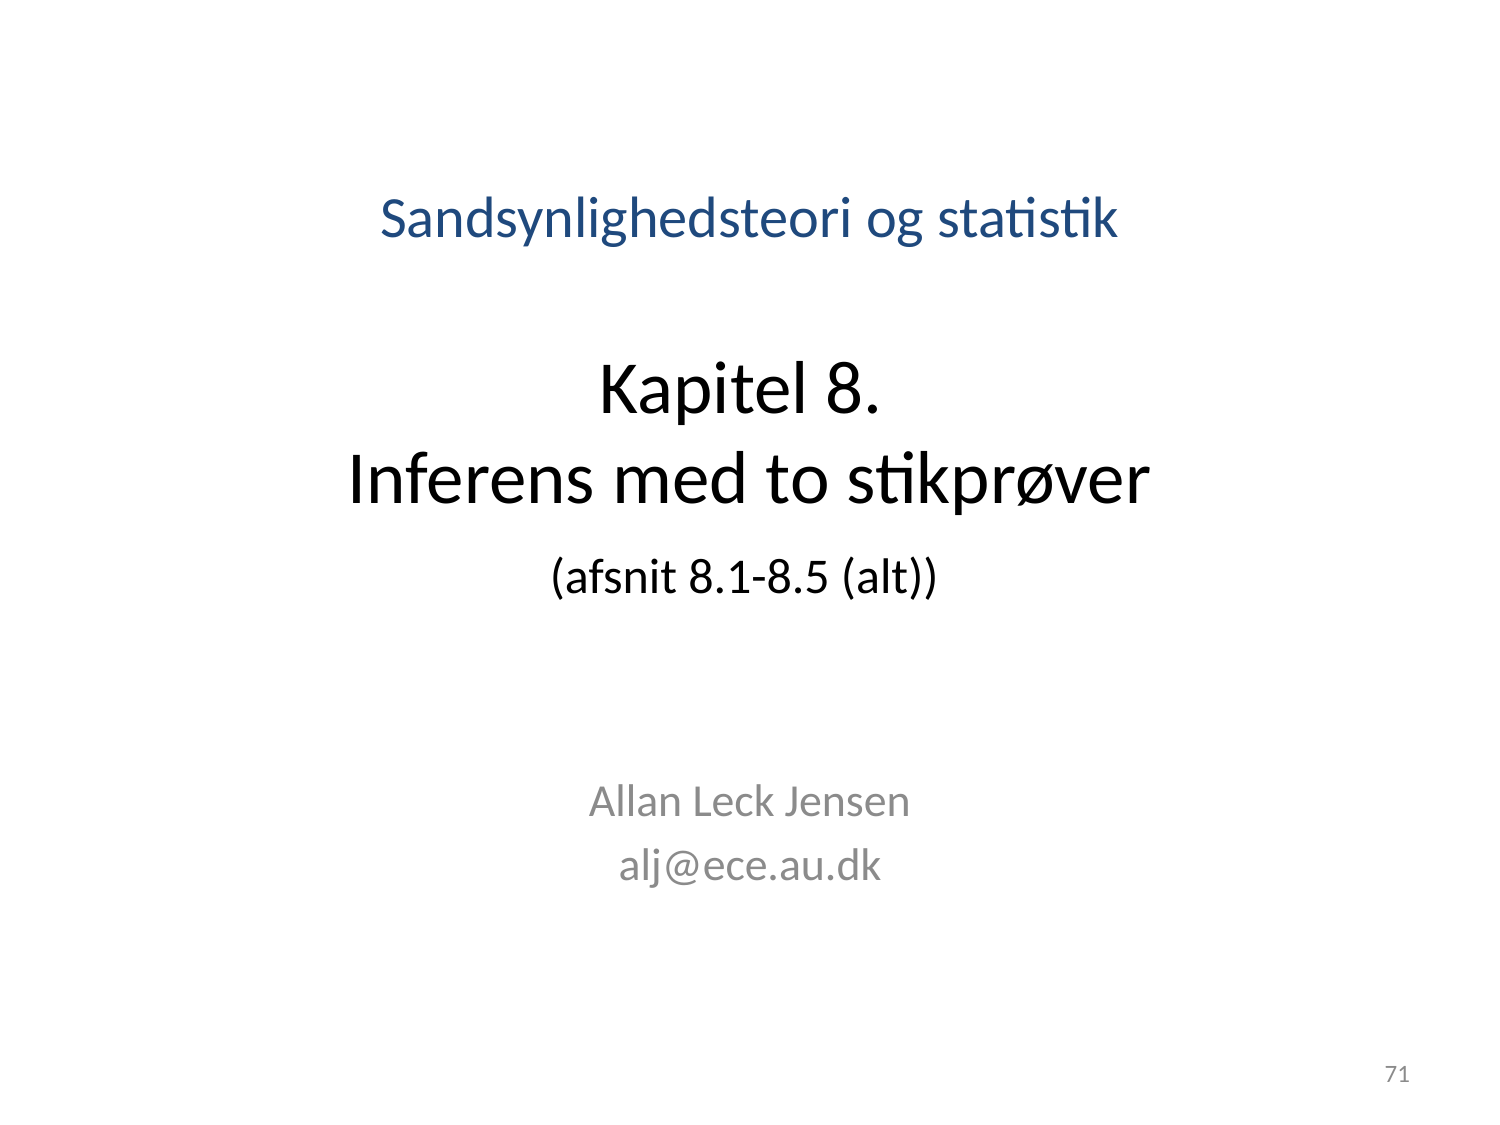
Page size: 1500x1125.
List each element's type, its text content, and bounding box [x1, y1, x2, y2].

title Sandsynlighedsteori og statistik Kapitel 8. Inferens med to stikprøver (afsnit 8.1-8.5 (alt)) [112, 90, 1388, 693]
slide_number 71 [1074, 1042, 1425, 1103]
subtitle Allan Leck Jensen alj@ece.au.dk [225, 763, 1275, 969]
